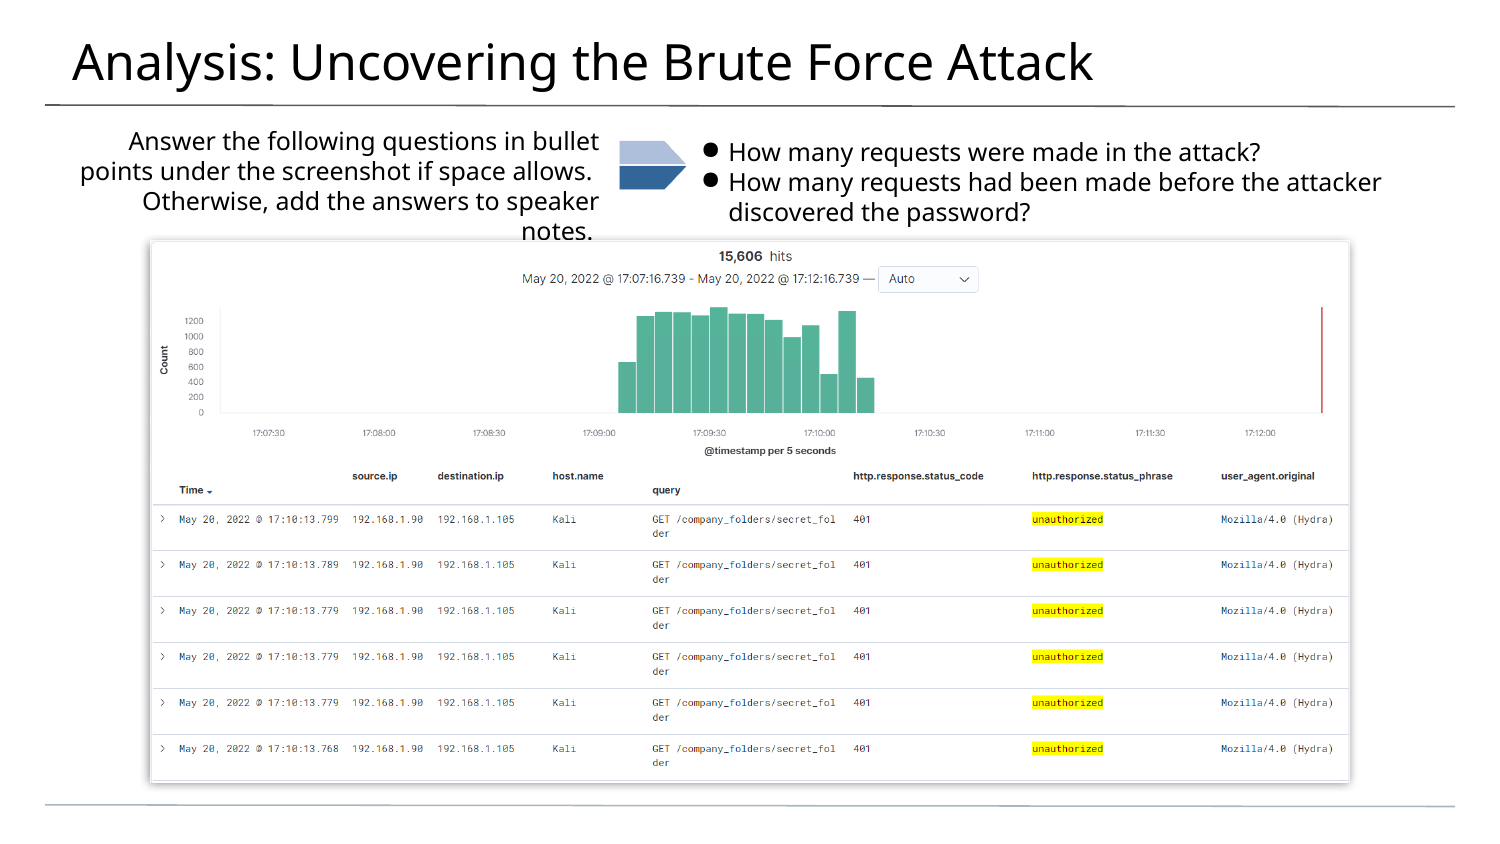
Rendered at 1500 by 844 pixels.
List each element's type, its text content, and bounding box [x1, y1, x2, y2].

title Analysis: Uncovering the Brute Force Attack [0, 0, 1500, 88]
subtitle How many requests were made in the attack? How many requests had been made before the attacker discovered the password? [600, 121, 1500, 281]
picture [149, 240, 1351, 783]
subtitle Answer the following questions in bullet points under the screenshot if space allows. Otherwise, add the answers to speaker notes. [0, 110, 675, 320]
picture [616, 136, 687, 192]
